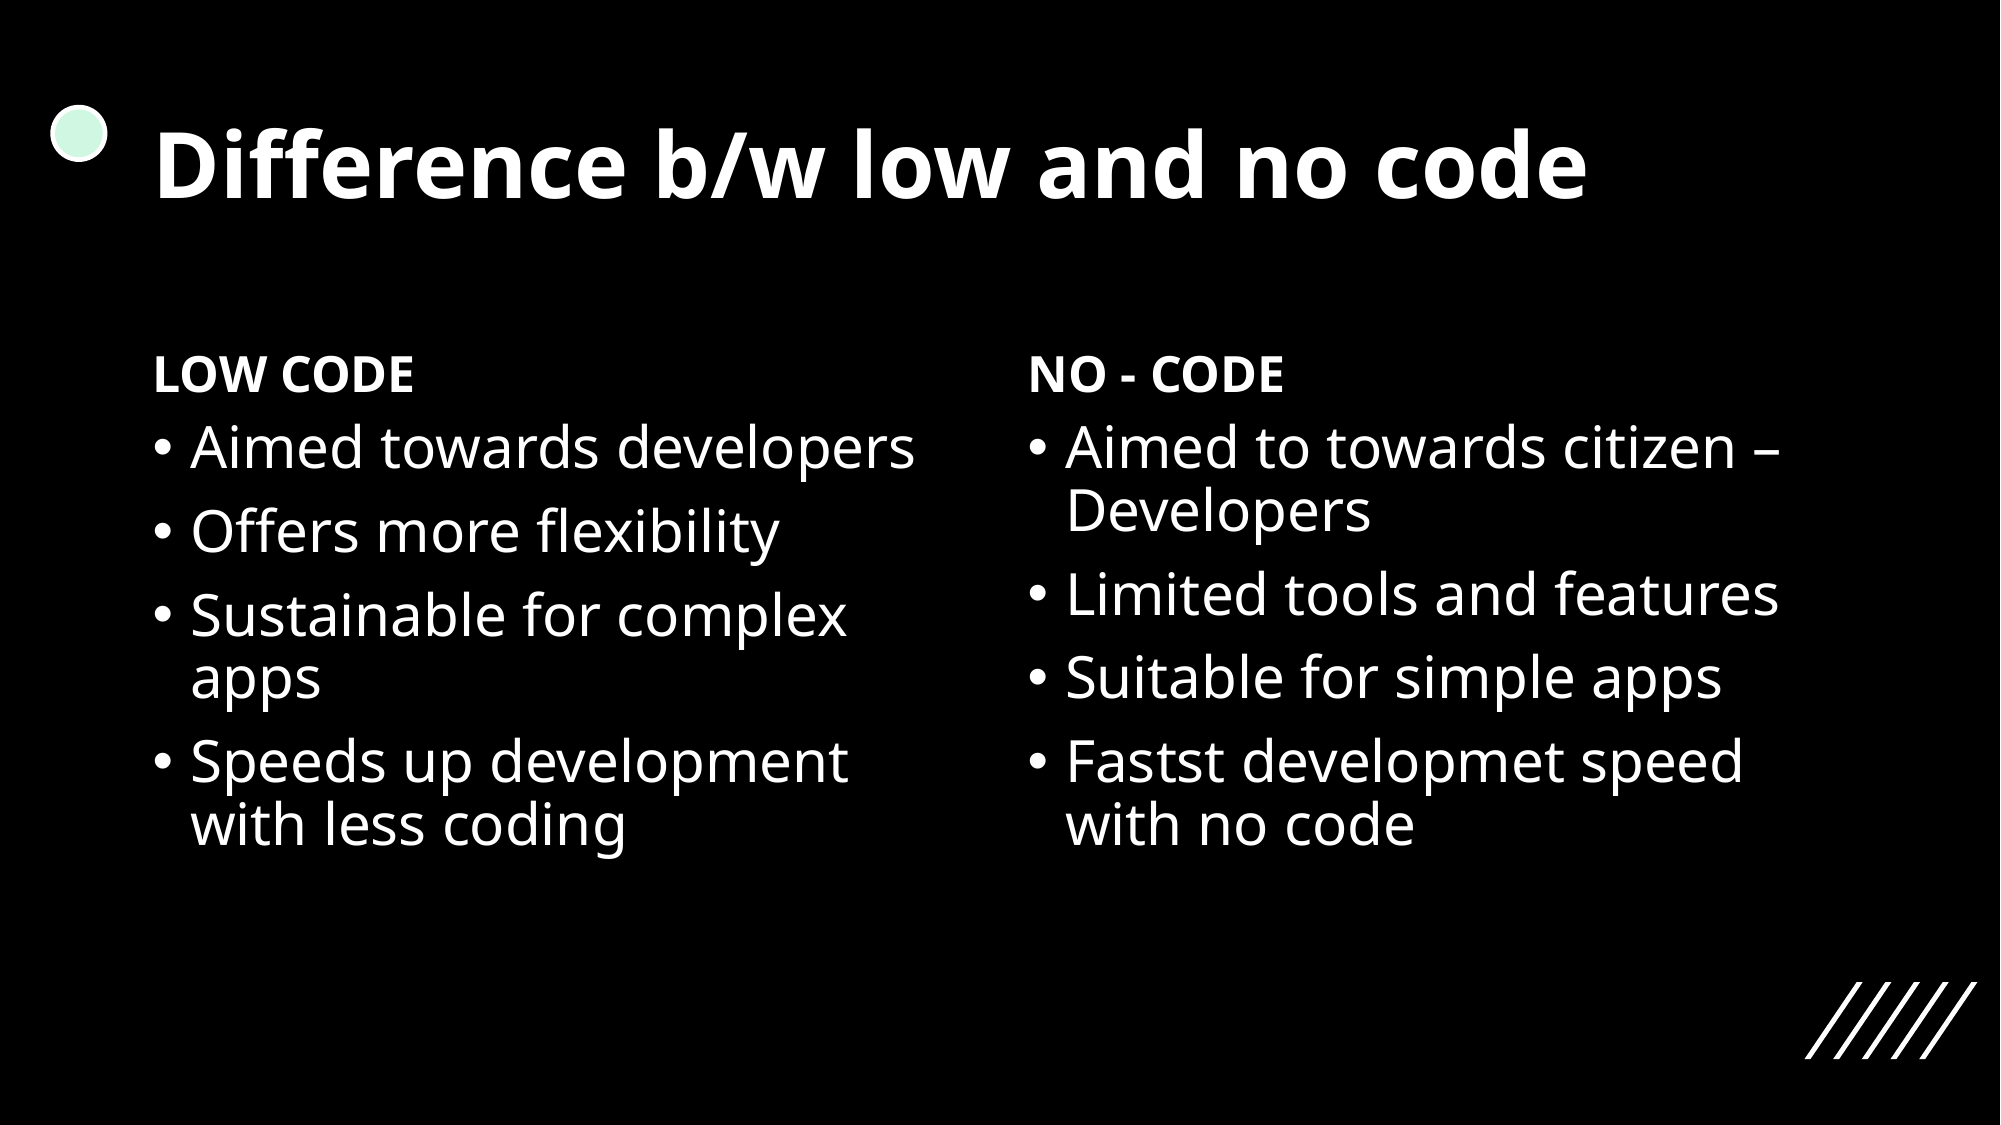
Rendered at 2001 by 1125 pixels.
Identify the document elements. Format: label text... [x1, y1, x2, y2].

list Aimed towards developers Offers more flexibility Sustainable for complex apps Speeds up development with less coding [137, 410, 984, 1016]
list NO - CODE [1012, 275, 1863, 410]
list LOW CODE [137, 275, 984, 410]
title Difference b/w low and no code [137, 59, 1863, 278]
list Aimed to towards citizen – Developers Limited tools and features Suitable for simple apps Fastst developmet speed with no code [1012, 410, 1863, 1016]
